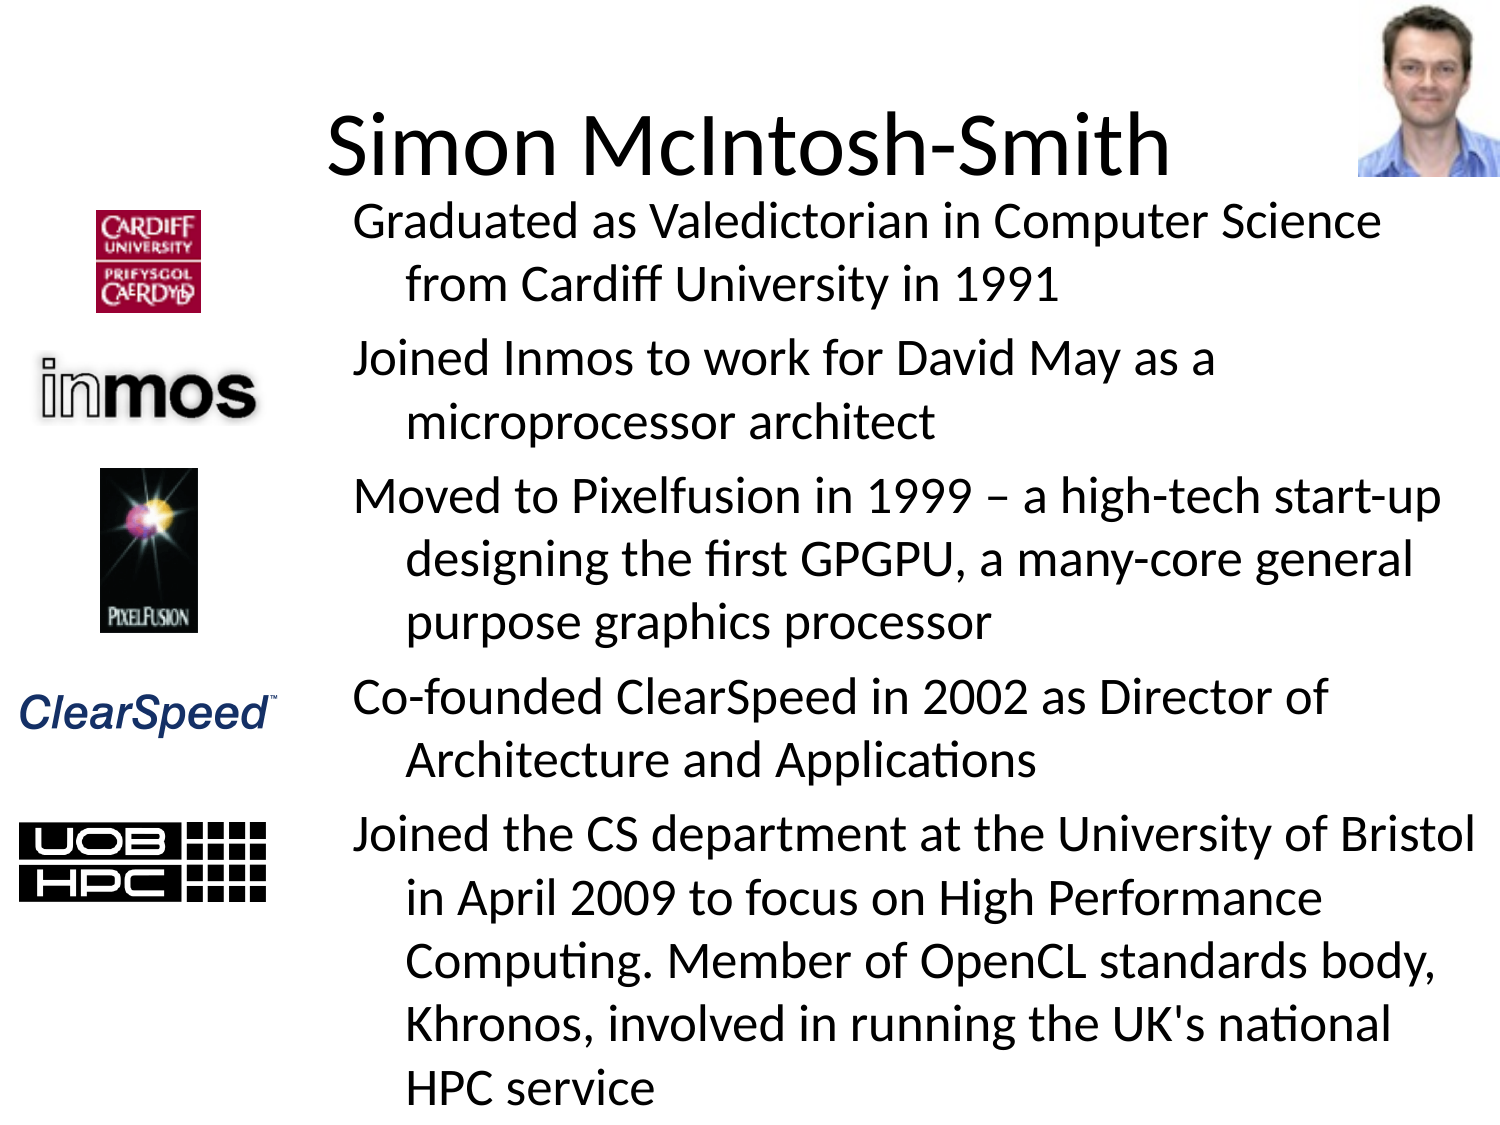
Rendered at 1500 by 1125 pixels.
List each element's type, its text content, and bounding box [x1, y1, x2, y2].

list Graduated as Valedictorian in Computer Science from Cardiff University in 1991 Joined Inmos to work for David May as a microprocessor architect Moved to Pixelfusion in 1999 – a high-tech start-up designing the first GPGPU, a many-core general purpose graphics processor Co-founded ClearSpeed in 2002 as Director of Architecture and Applications Joined the CS department at the University of Bristol in April 2009 to focus on High Performance Computing. Member of OpenCL standards body, Khronos, involved in running the UK's national HPC service [337, 178, 1500, 1125]
picture [1358, 0, 1500, 178]
picture [19, 692, 279, 740]
picture [100, 467, 198, 633]
title Simon McIntosh-Smith [75, 45, 1353, 233]
picture [19, 822, 266, 903]
picture [29, 350, 268, 426]
picture [96, 210, 201, 313]
